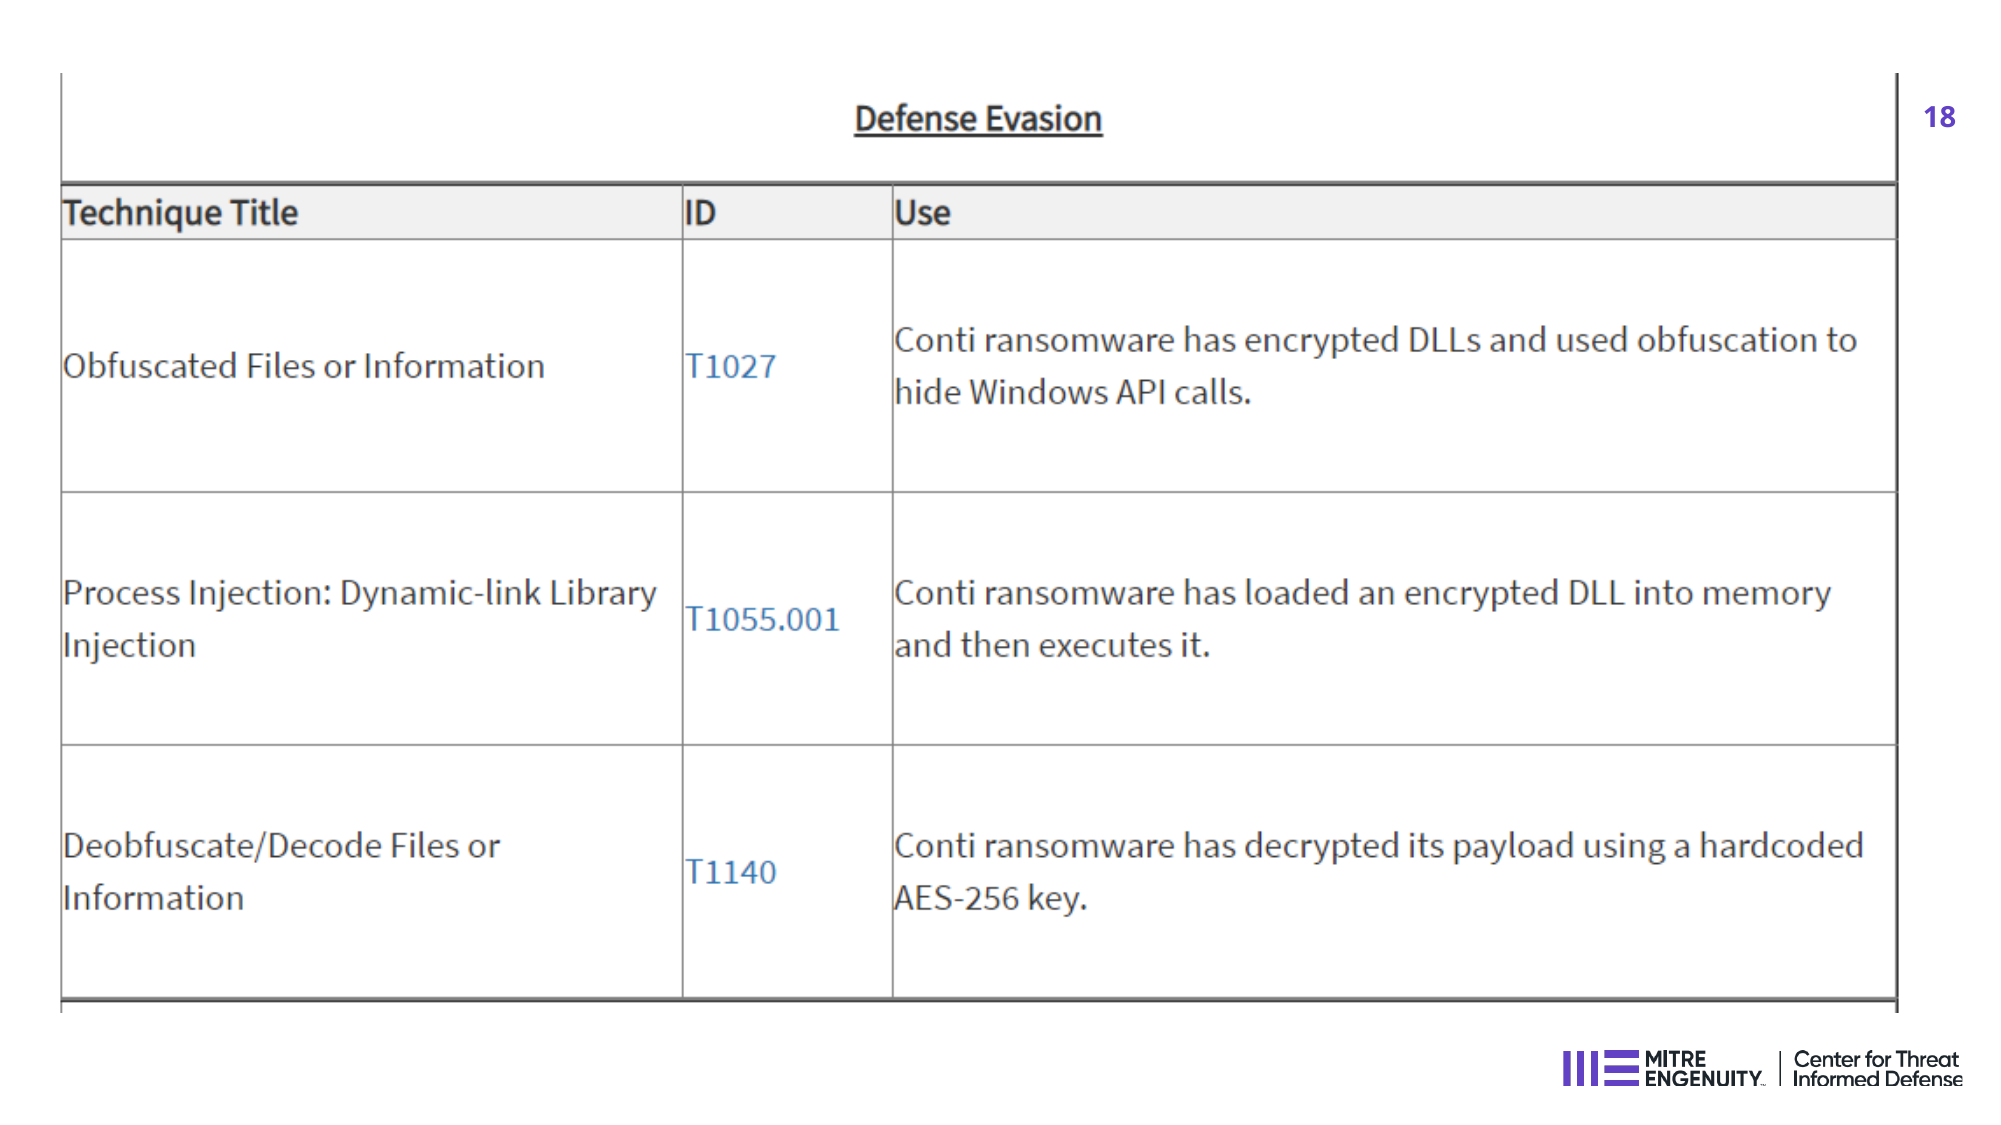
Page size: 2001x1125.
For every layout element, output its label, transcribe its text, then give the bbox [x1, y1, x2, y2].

slide_number 18 [1913, 94, 1957, 142]
picture [52, 73, 1913, 1013]
